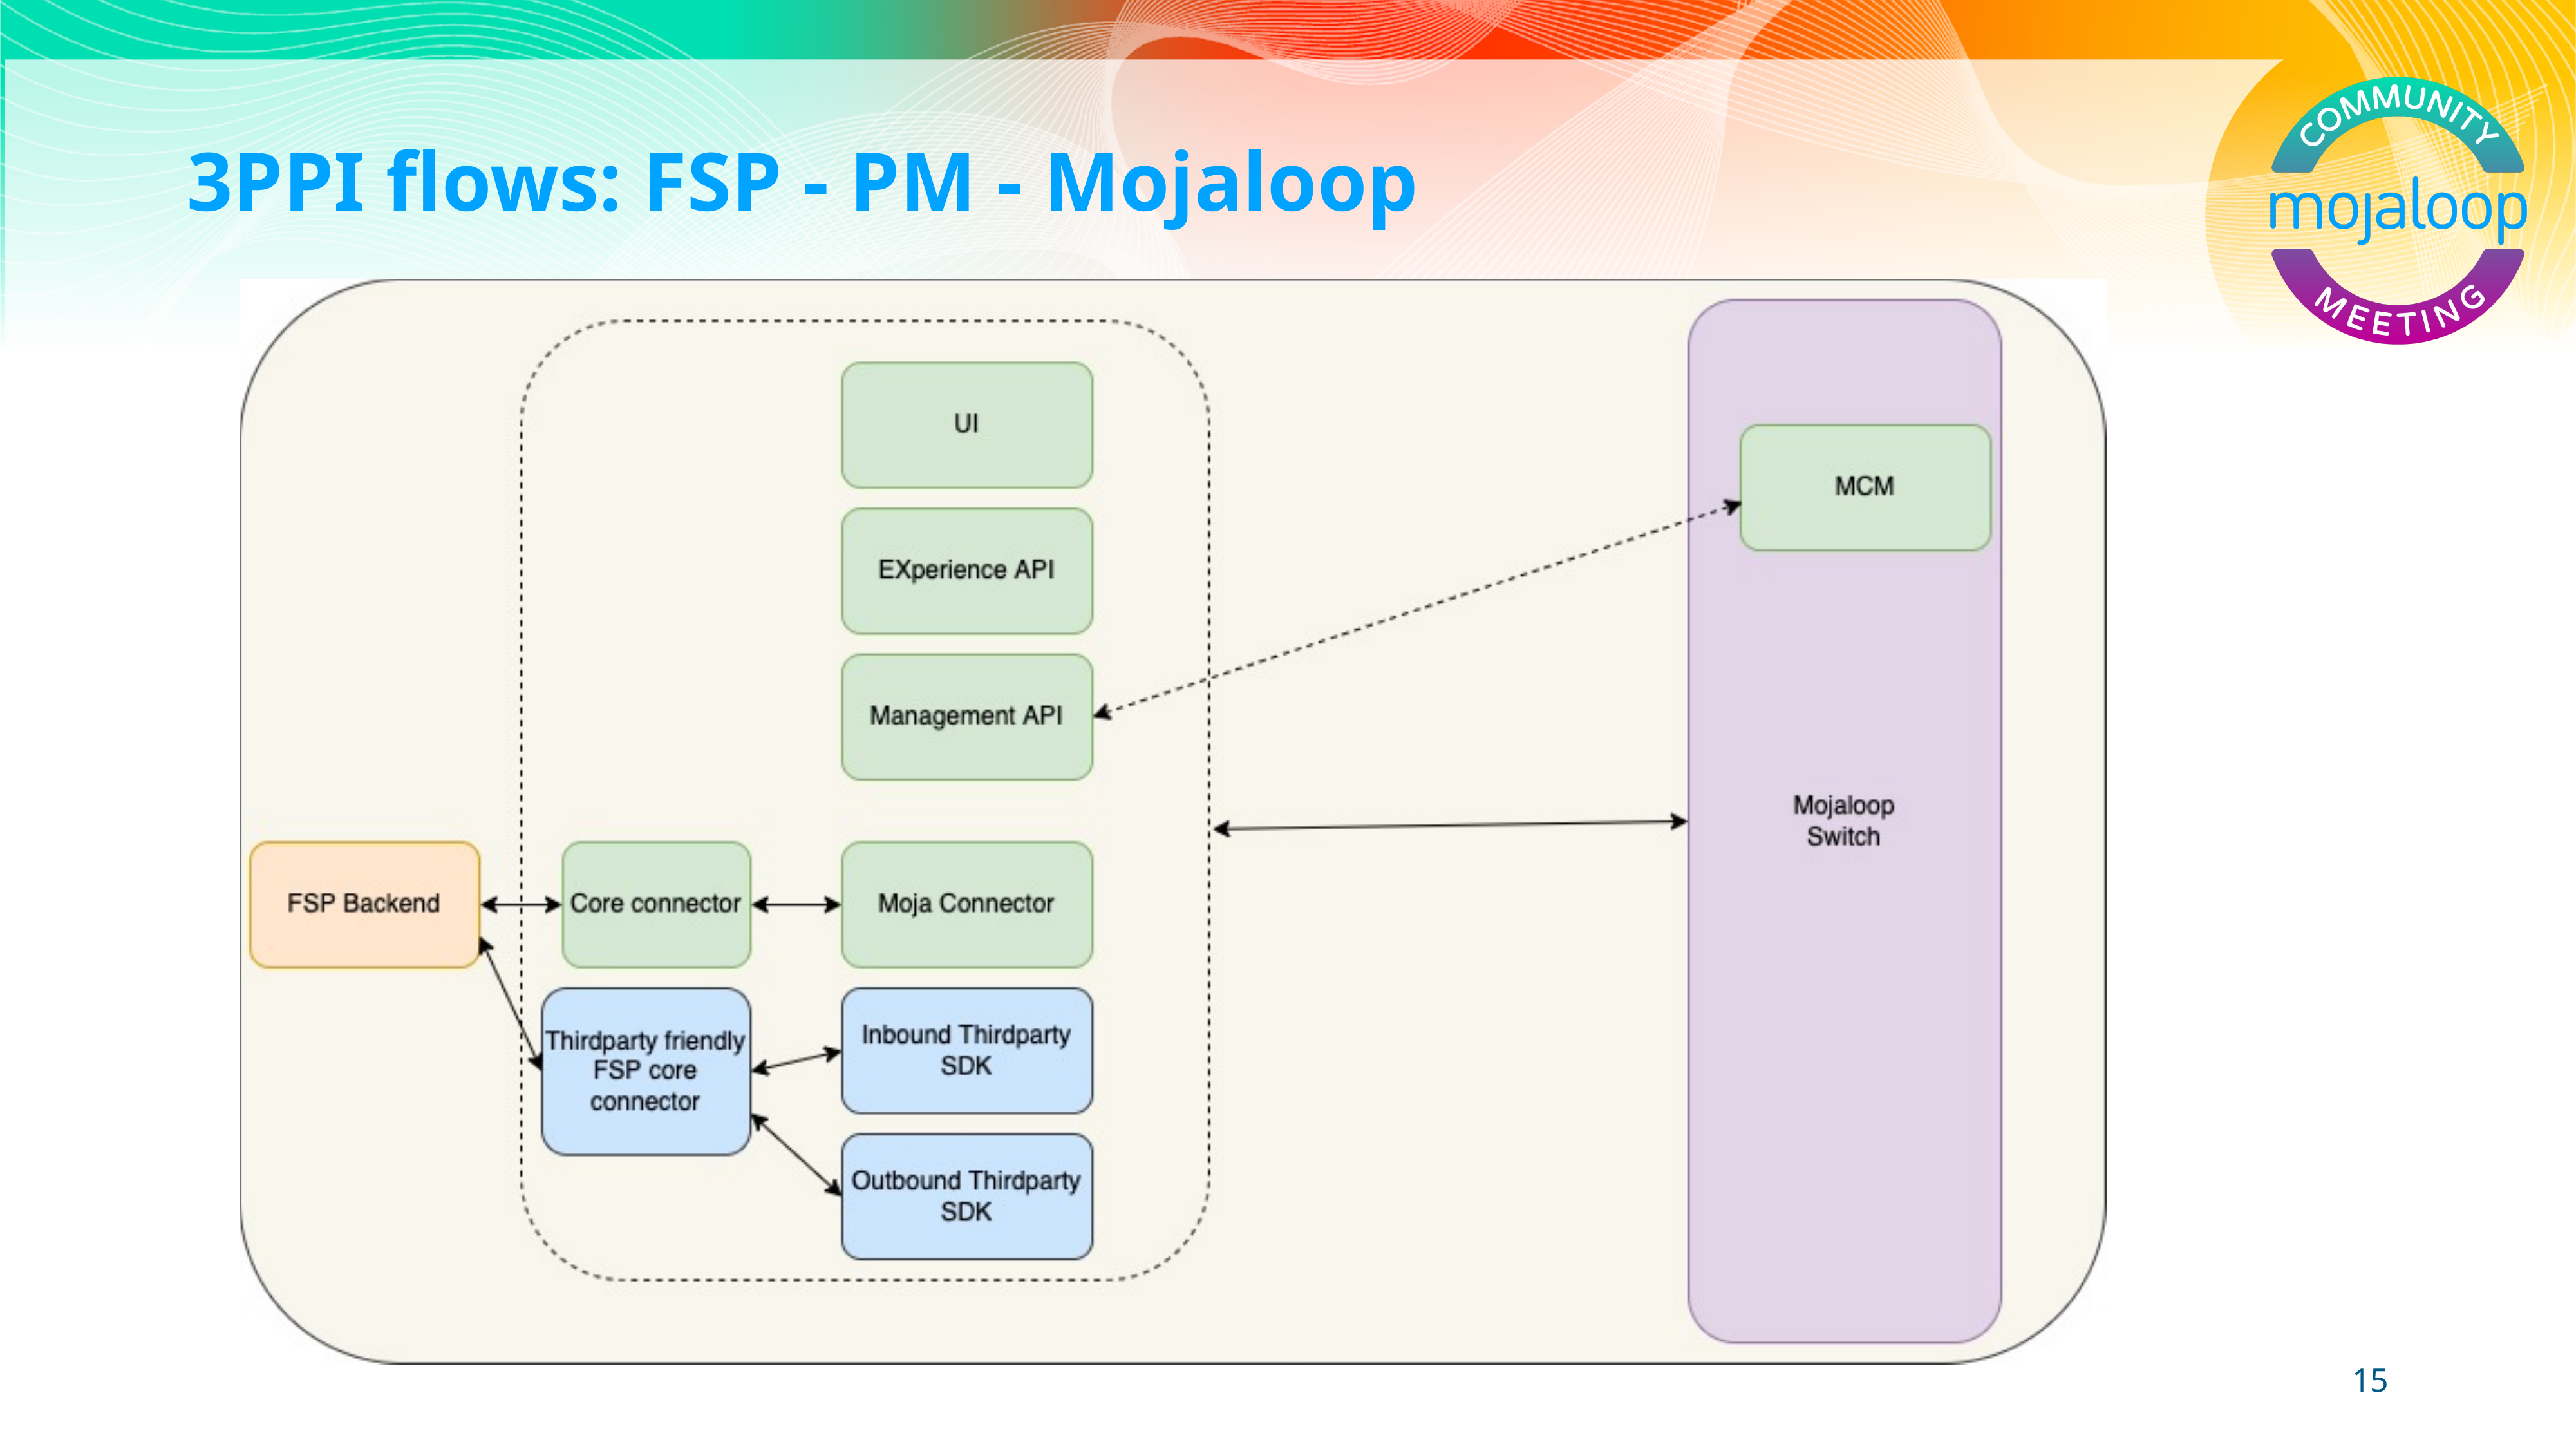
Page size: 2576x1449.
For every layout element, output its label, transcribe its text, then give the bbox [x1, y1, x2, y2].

picture [0, 0, 2576, 1449]
title 3PPI flows: FSP - PM - Mojaloop [177, 77, 2170, 293]
slide_number ‹#› [1819, 1343, 2399, 1421]
